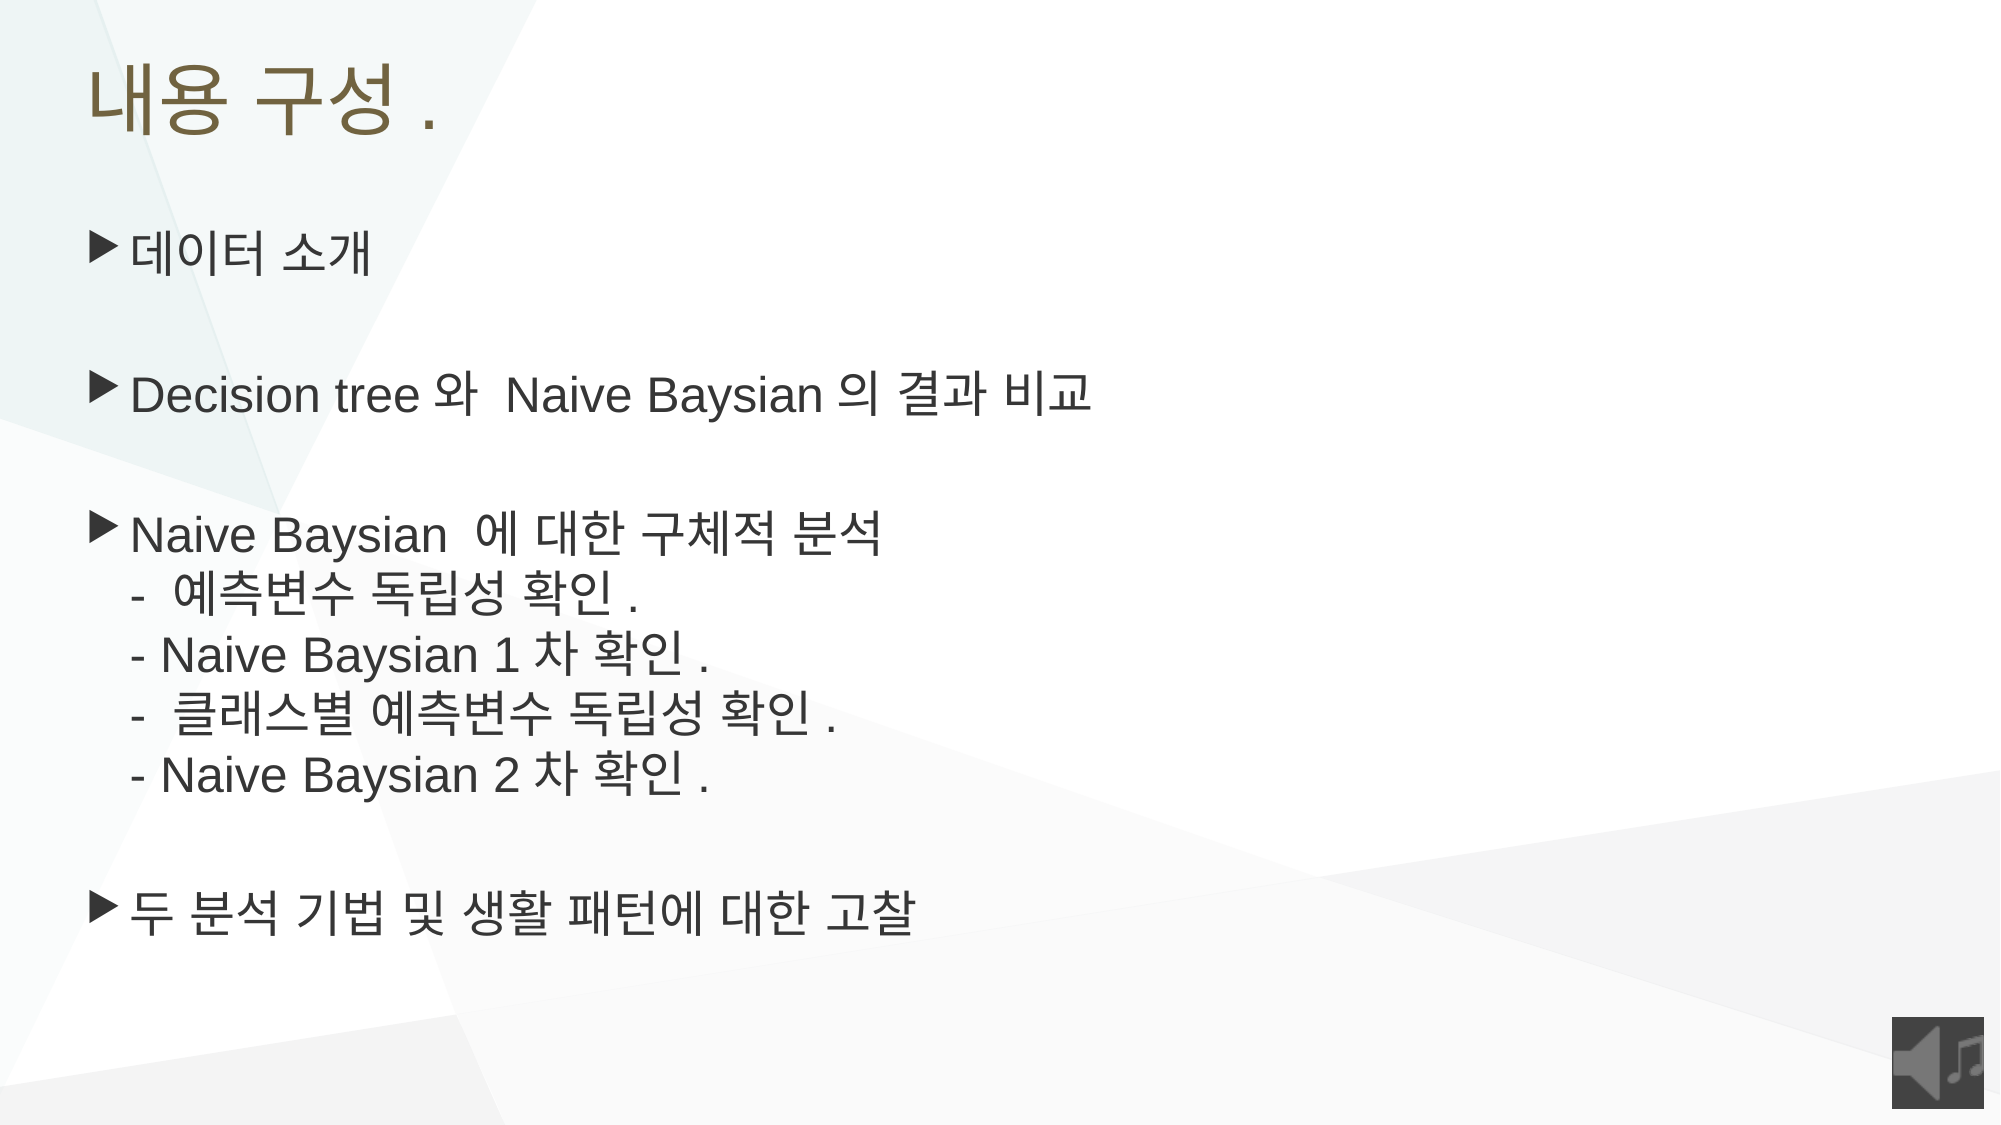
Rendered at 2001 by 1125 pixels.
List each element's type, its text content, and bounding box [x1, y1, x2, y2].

title 내용 구성. [70, 20, 1925, 175]
list 데이터 소개 Decision tree와 Naive Baysian의 결과 비교 Naive Baysian 에 대한 구체적 분석 - 예측변수 독립성 확인. - Naive Baysian 1차 확인. - 클래스별 예측변수 독립성 확인. - Naive Baysian 2차 확인. 두 분석 기법 및 생활 패턴에 대한 고찰 [70, 214, 1925, 1029]
picture [1890, 1015, 1986, 1111]
